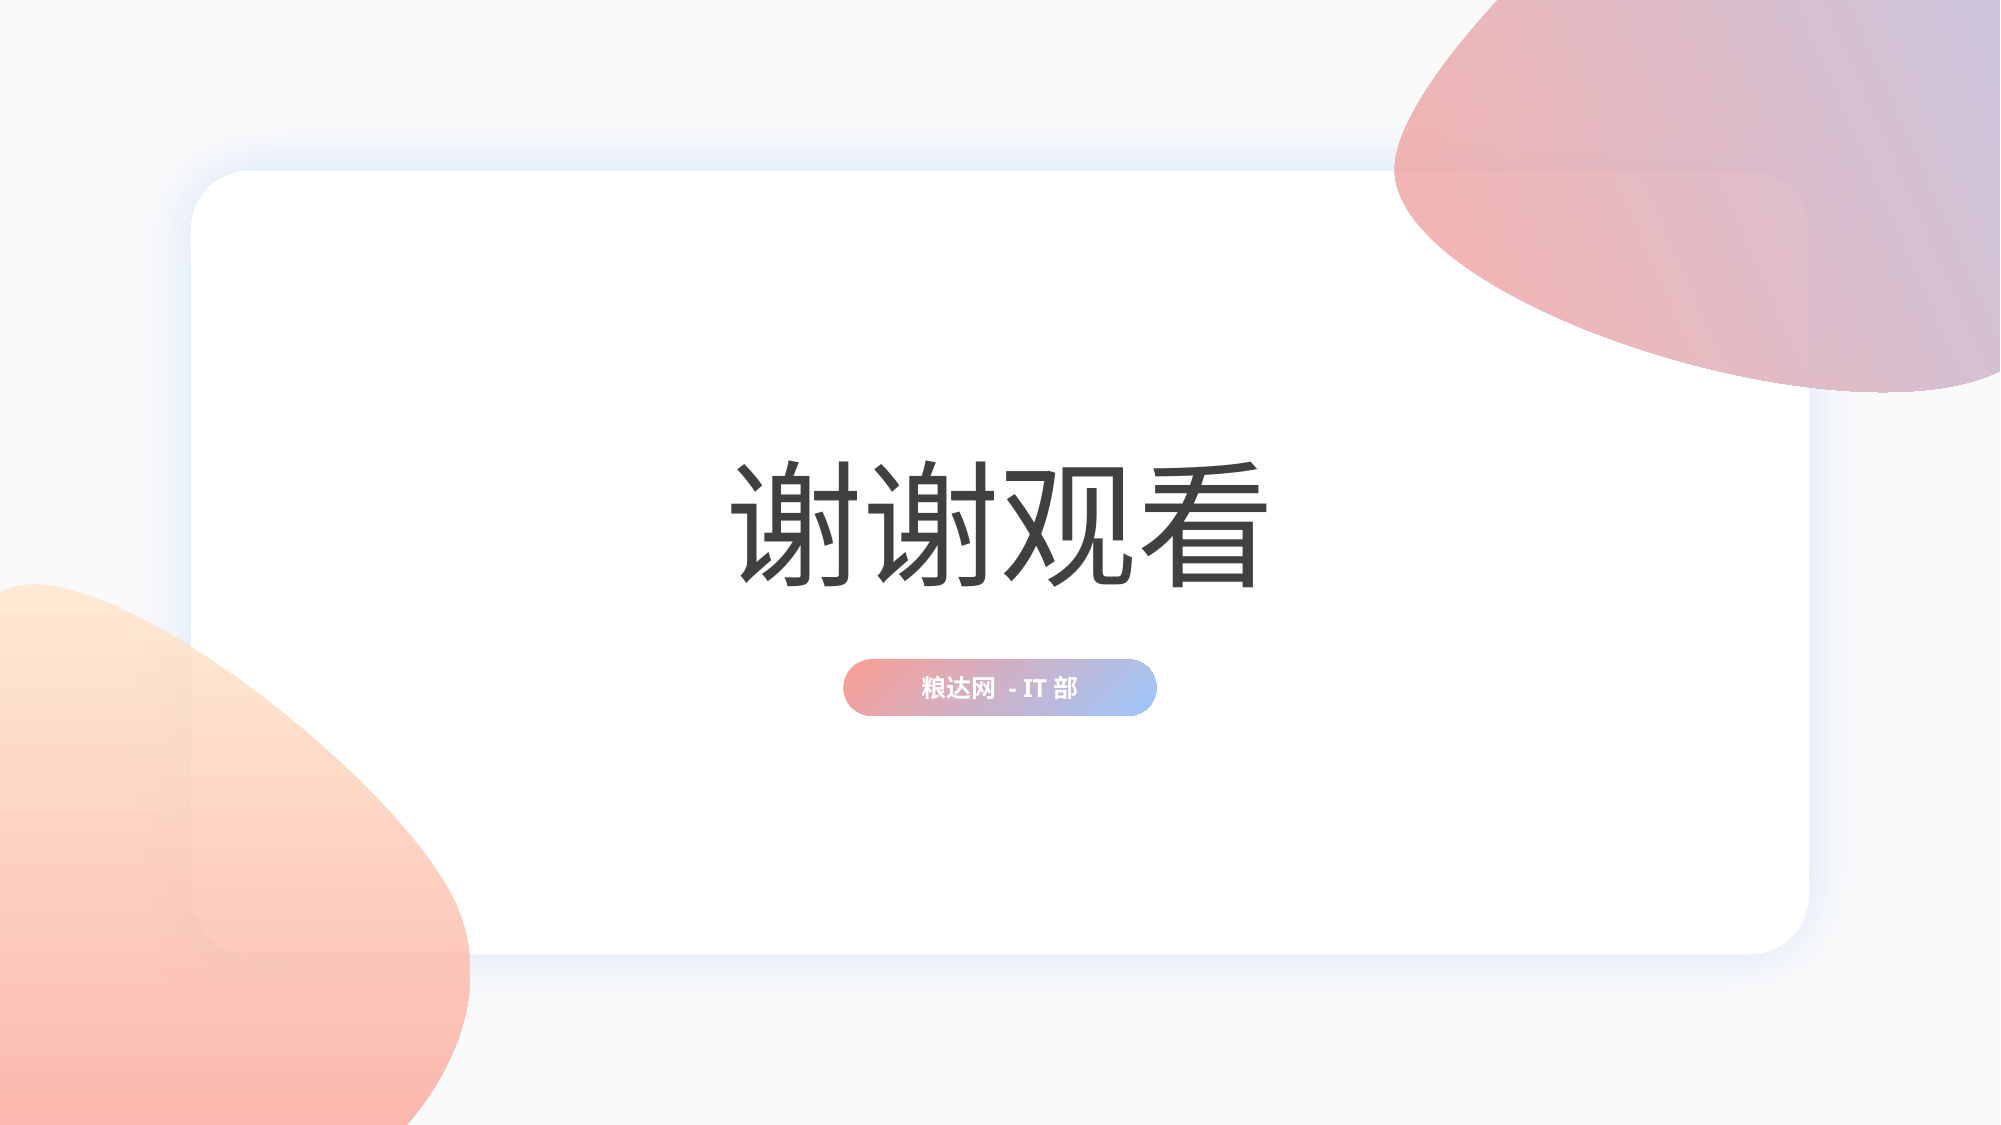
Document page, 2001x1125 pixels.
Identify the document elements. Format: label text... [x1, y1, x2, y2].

text_box 谢谢观看 [677, 431, 1323, 611]
text_box [0, 583, 472, 1125]
text_box [189, 169, 1811, 956]
text_box 粮达网 - IT部 [842, 658, 1158, 717]
text_box [1393, 0, 2000, 394]
